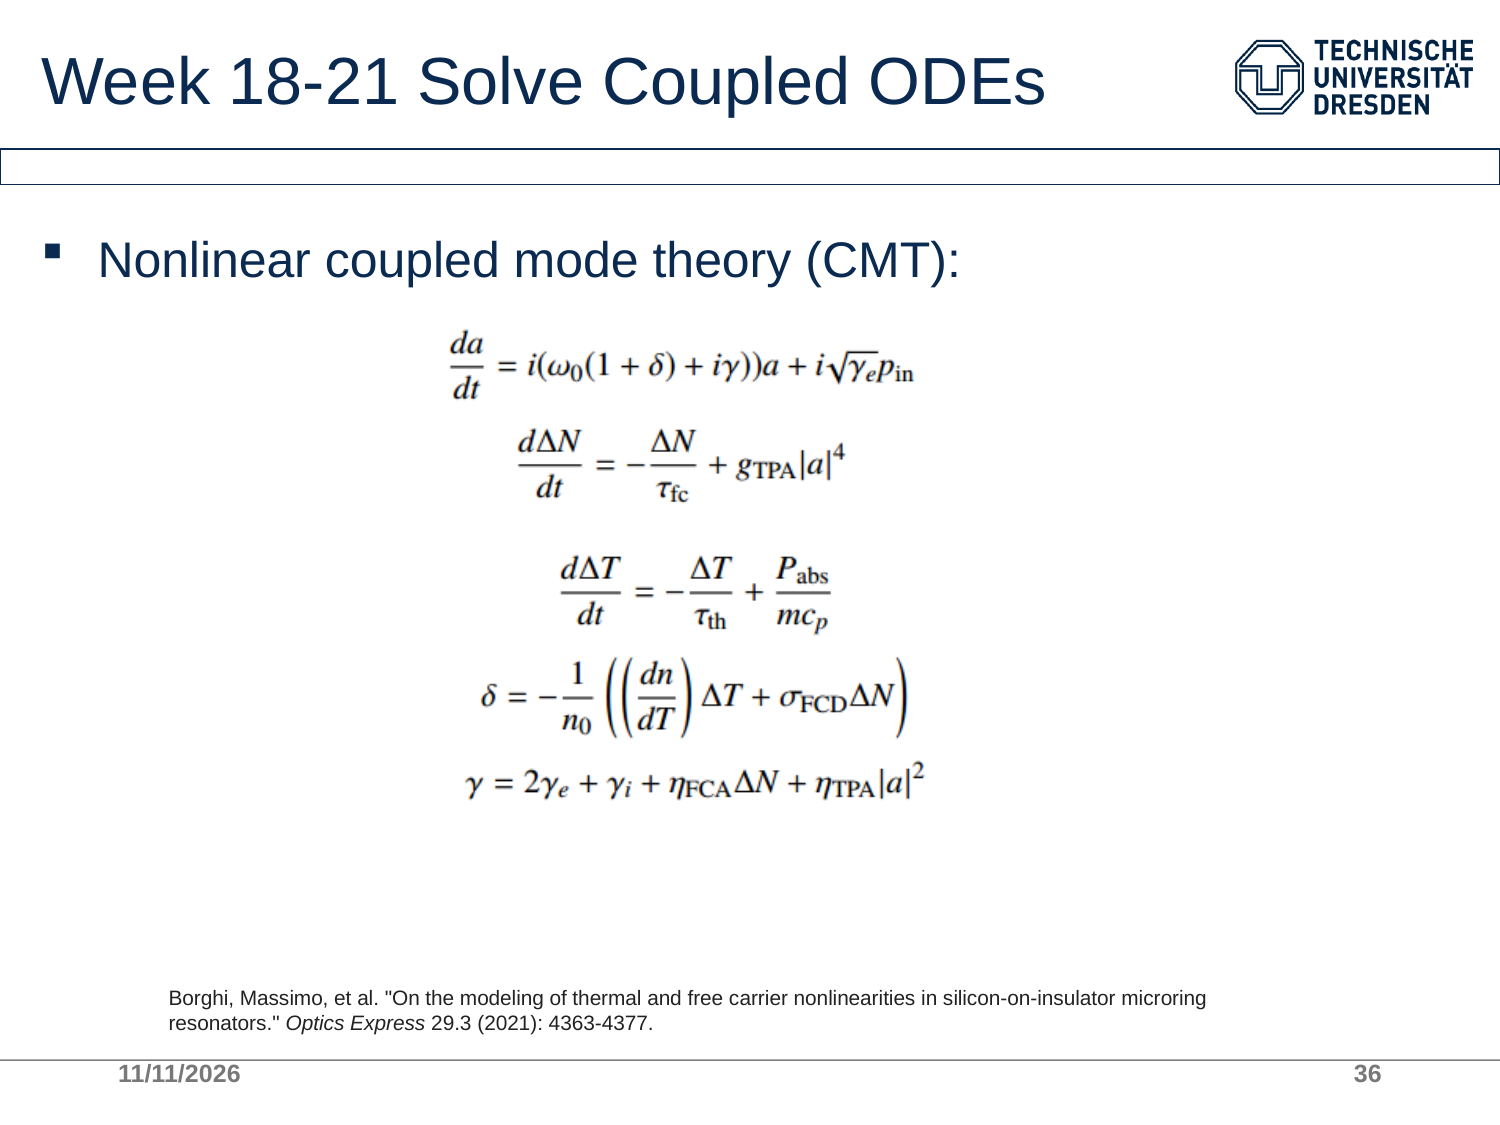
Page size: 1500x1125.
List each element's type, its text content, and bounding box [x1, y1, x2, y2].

title Week 18-21 Solve Coupled ODEs [41, 24, 1152, 131]
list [447, 535, 933, 813]
text_box Borghi, Massimo, et al. "On the modeling of thermal and free carrier nonlinearities in silicon-on-insulator microring resonators." Optics Express 29.3 (2021): 4363-4377. [153, 977, 1347, 1042]
slide_number 36 [1059, 1042, 1397, 1103]
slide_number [103, 1042, 441, 1103]
picture [440, 319, 940, 525]
text_box Nonlinear coupled mode theory (CMT): [41, 219, 1459, 305]
picture [1234, 39, 1473, 115]
footer [496, 1042, 1004, 1103]
